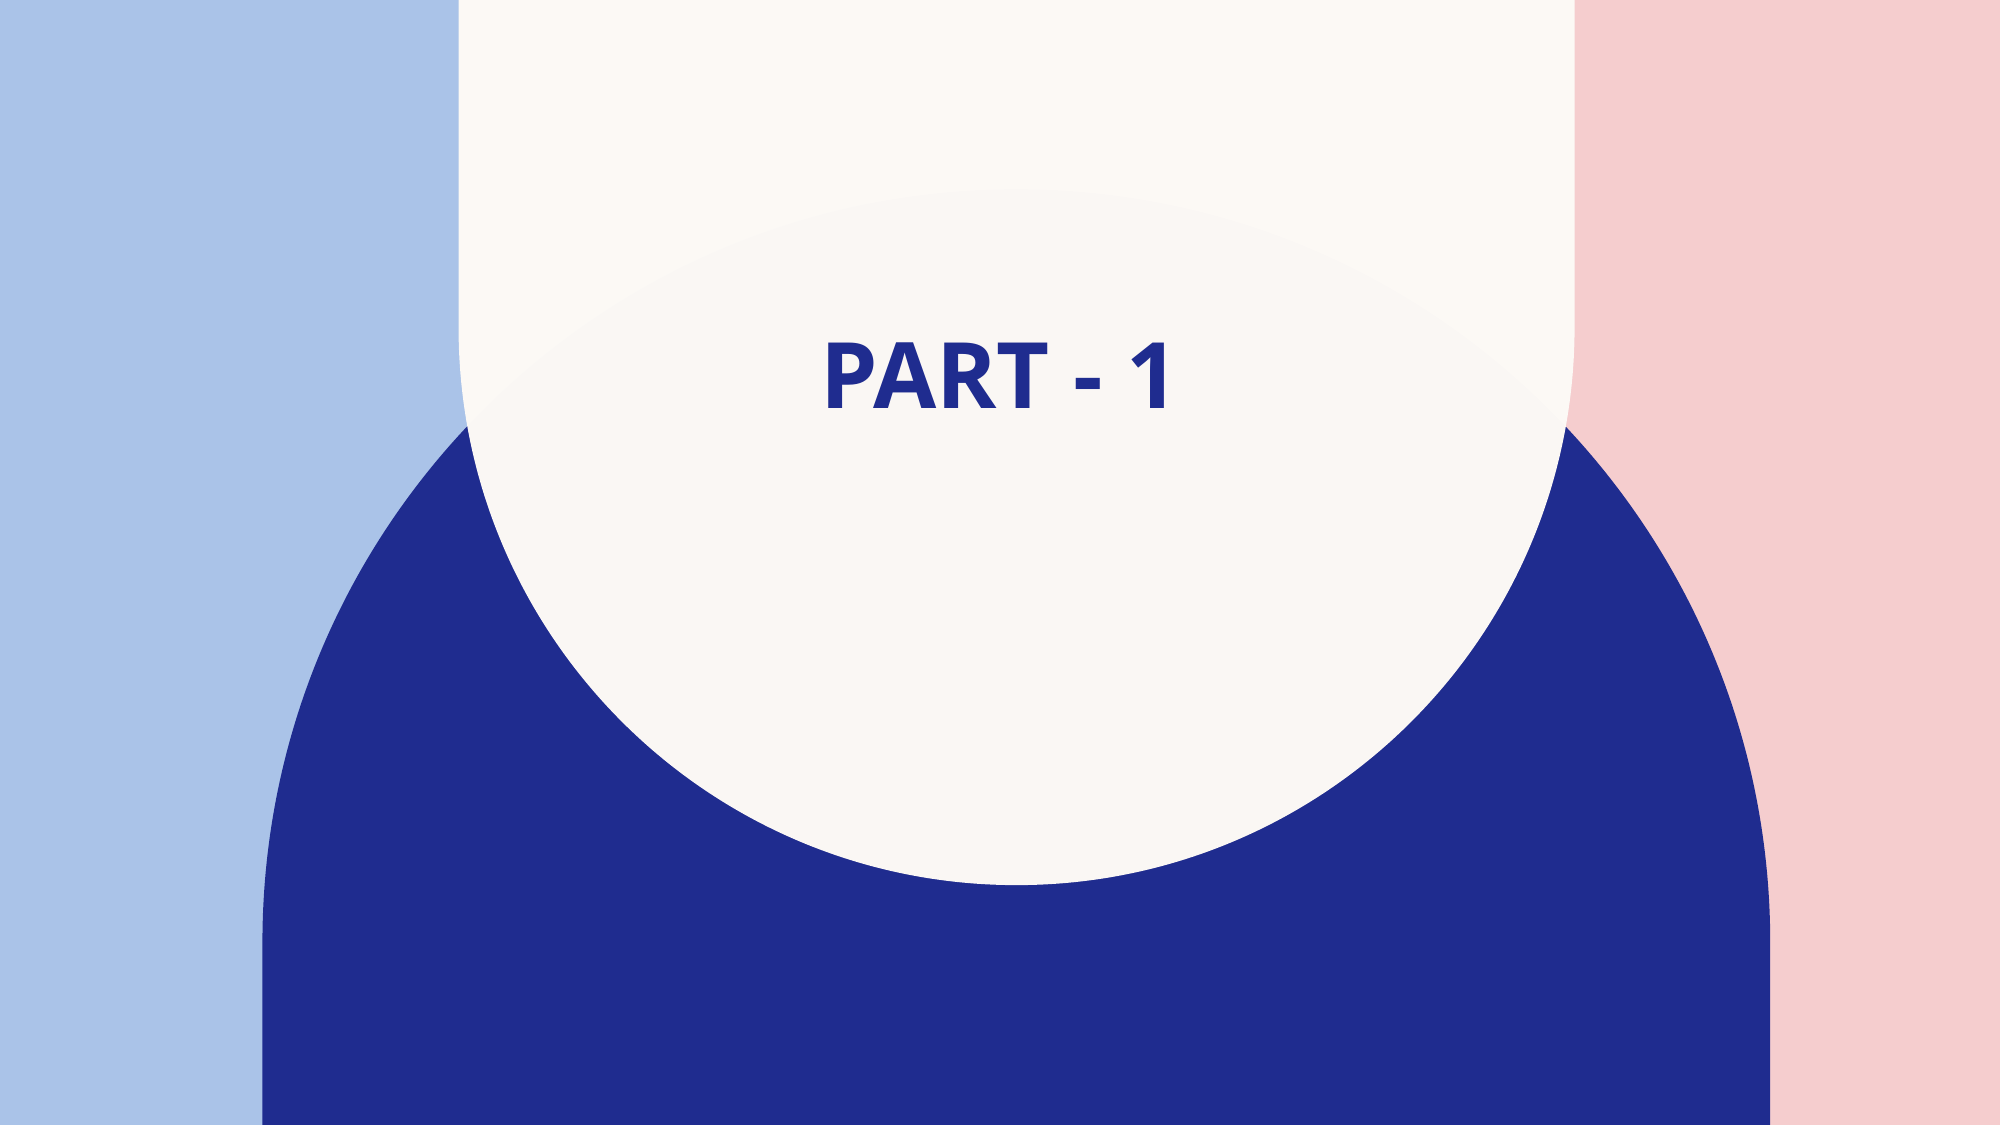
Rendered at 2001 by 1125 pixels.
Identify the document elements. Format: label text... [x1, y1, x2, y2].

title PART - 1 [558, 325, 1442, 527]
